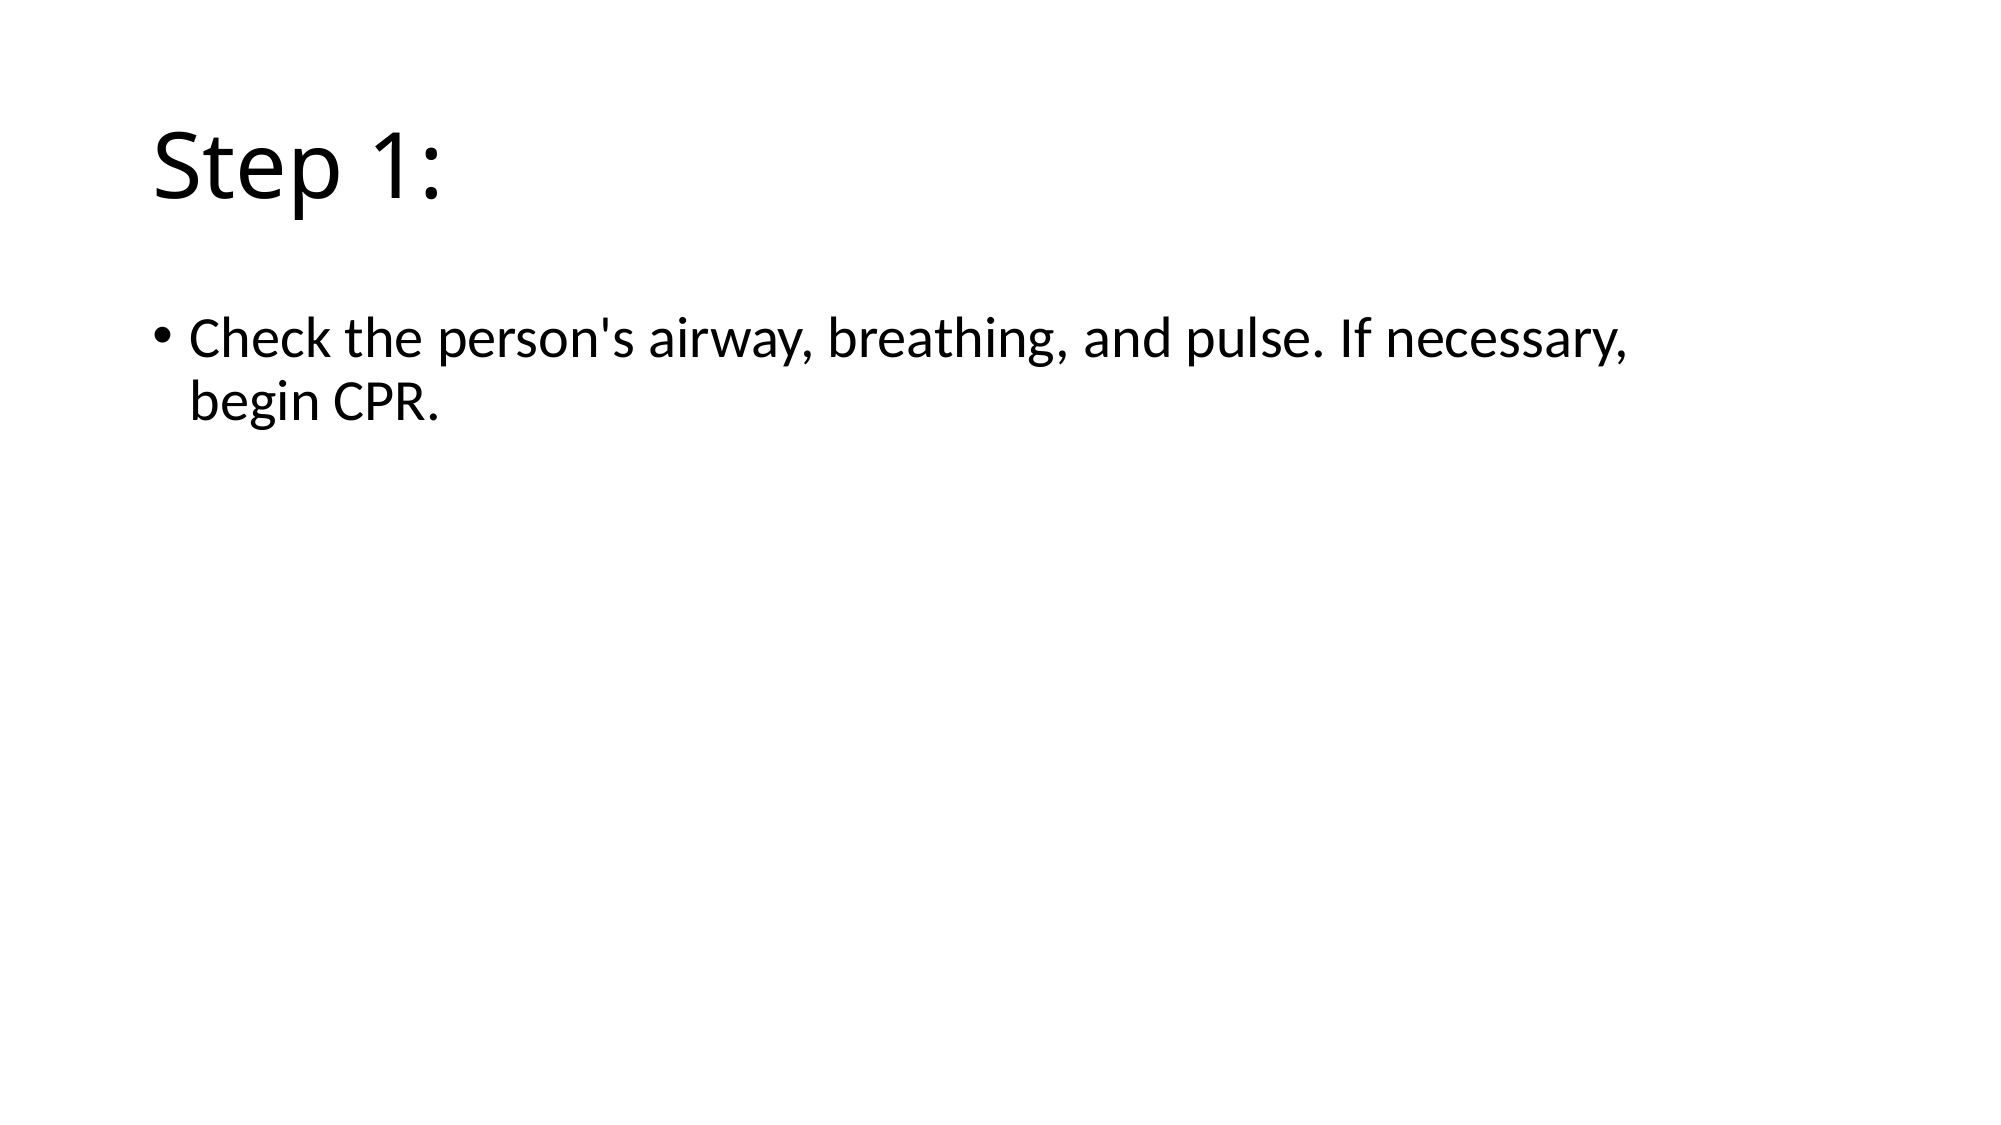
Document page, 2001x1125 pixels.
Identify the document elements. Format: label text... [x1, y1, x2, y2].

title Step 1: [137, 59, 1863, 278]
list Check the person's airway, breathing, and pulse. If necessary, begin CPR. [137, 299, 1863, 1014]
